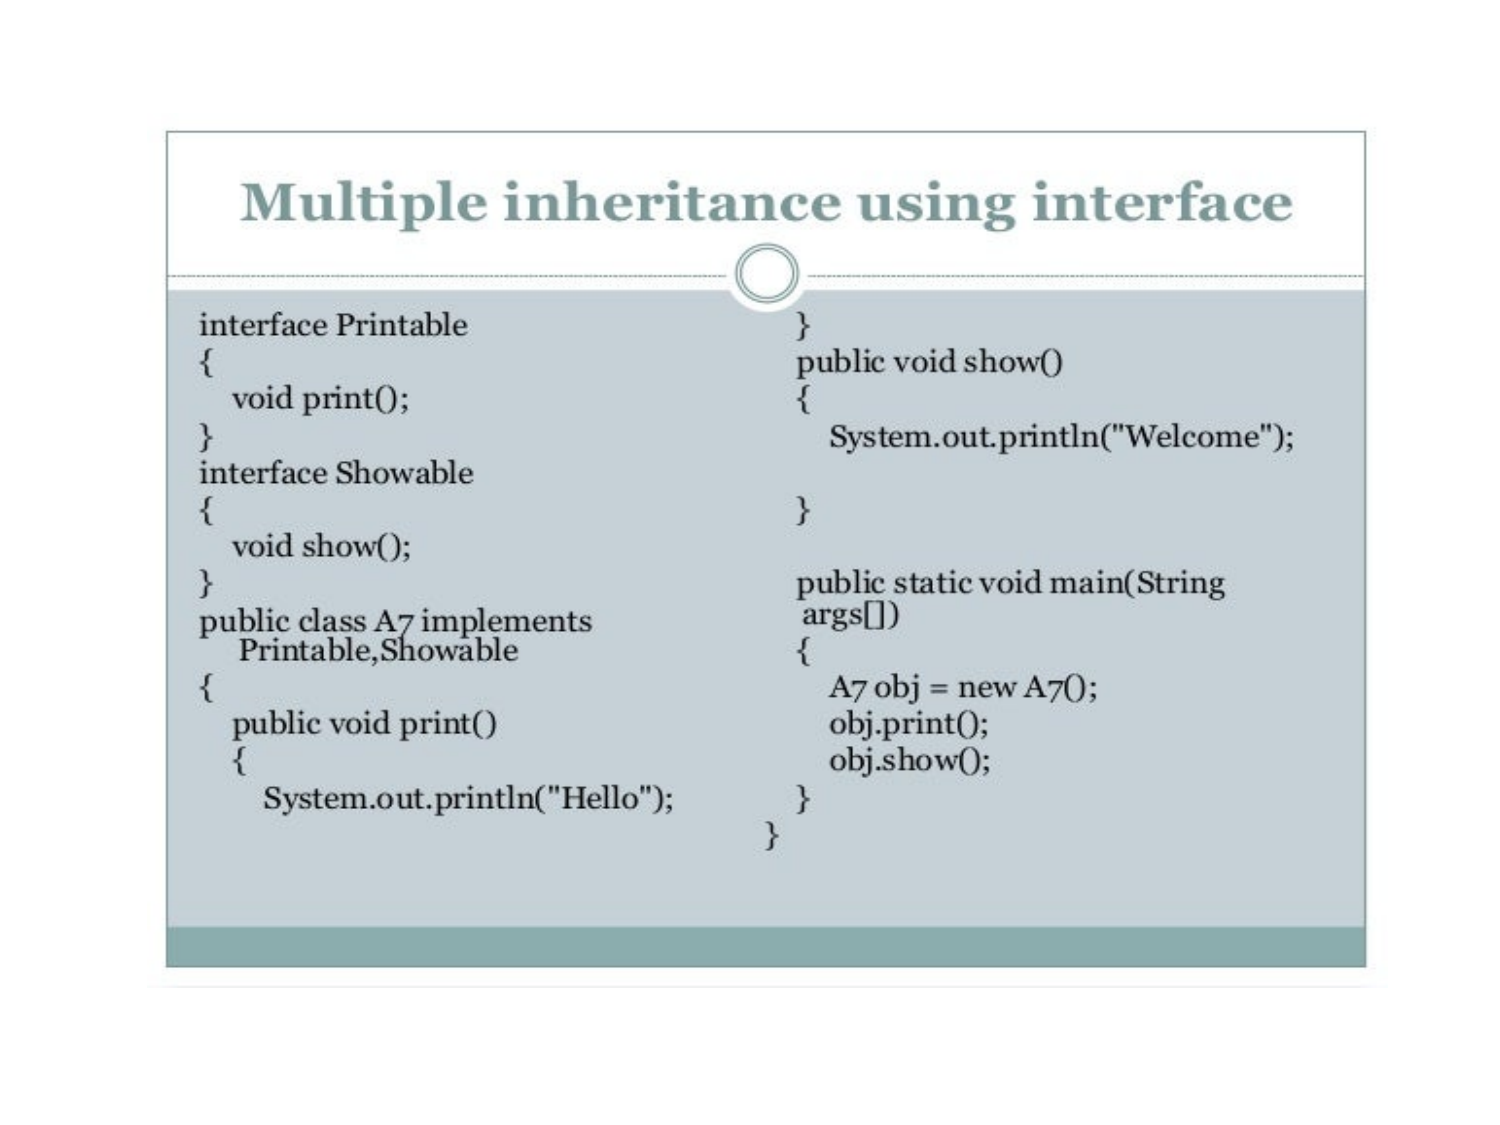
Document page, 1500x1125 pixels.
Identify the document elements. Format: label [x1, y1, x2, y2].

picture [147, 113, 1389, 988]
